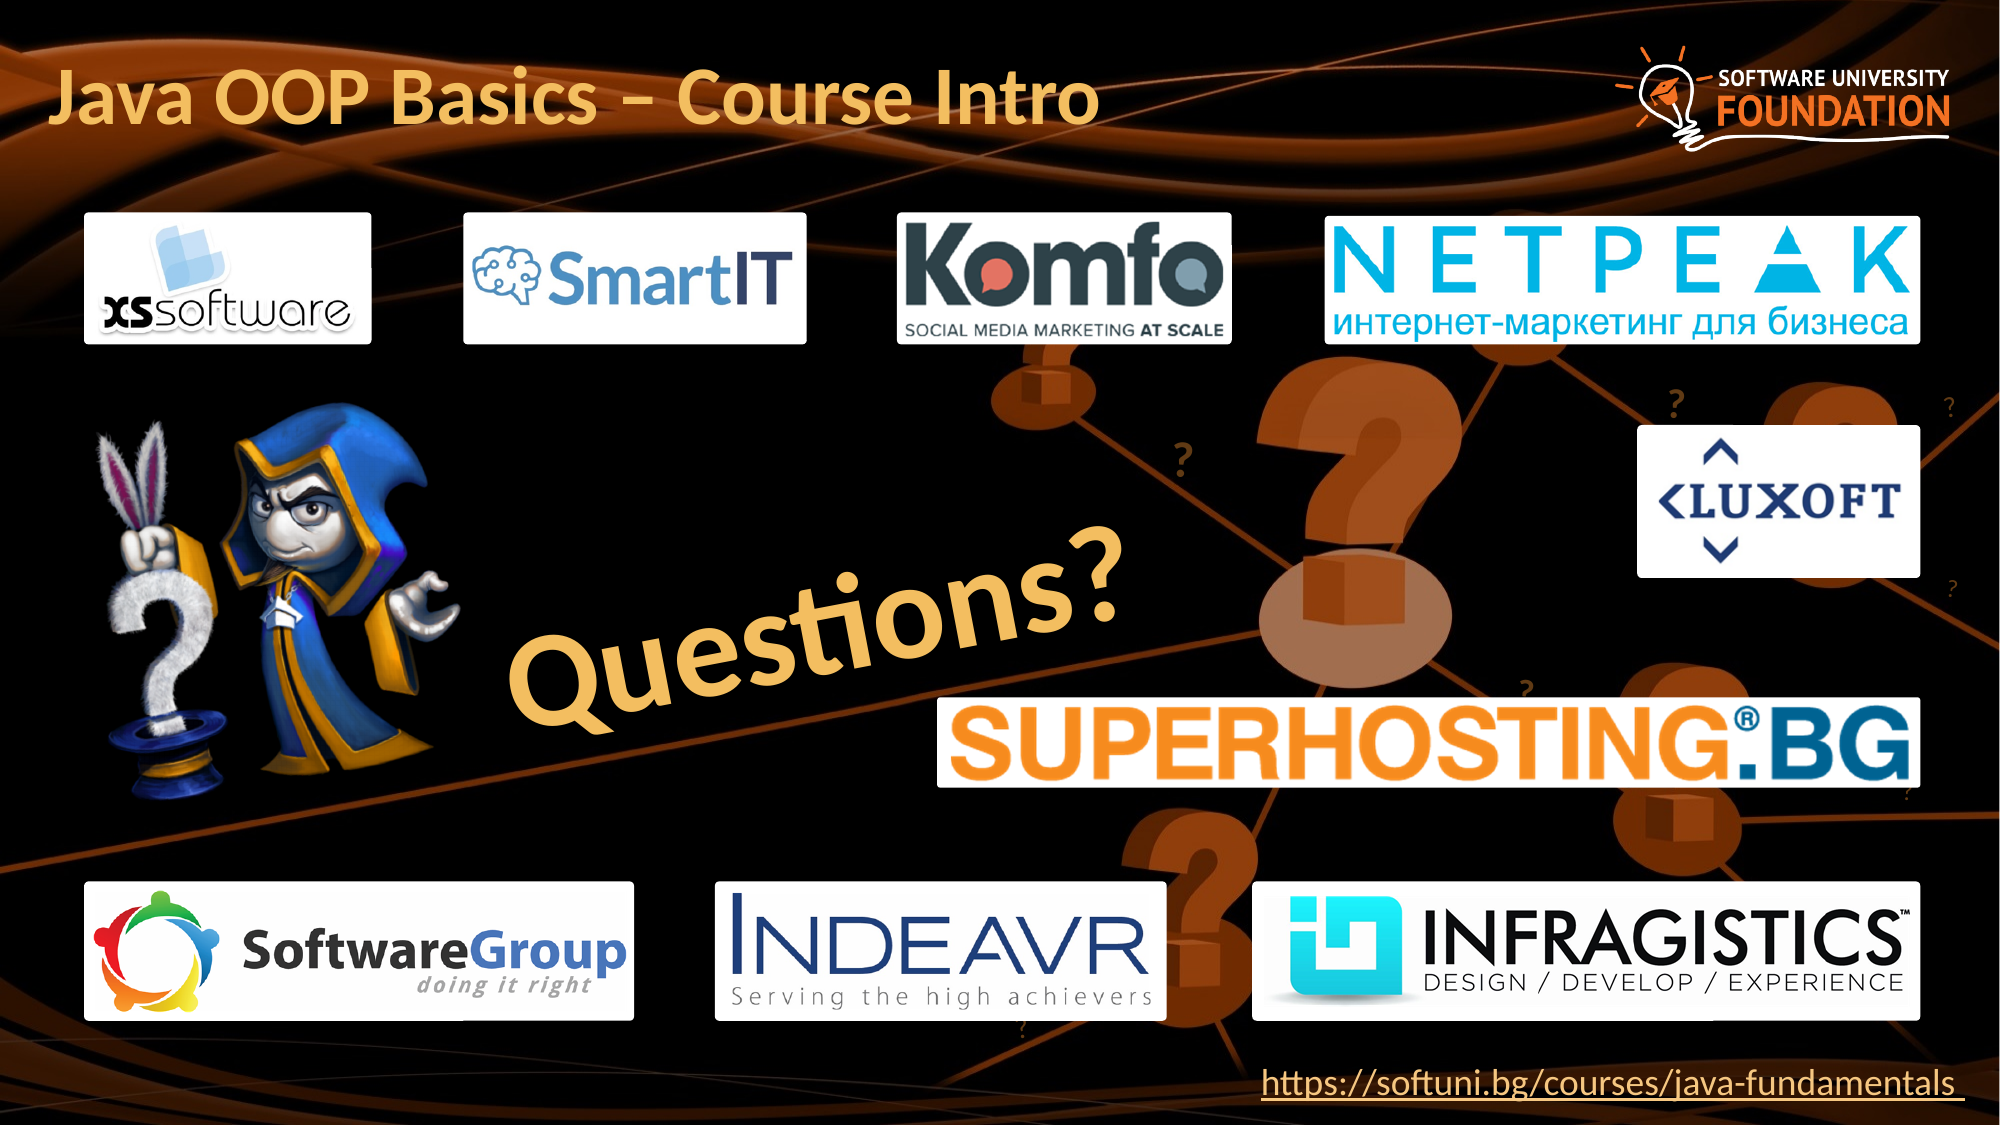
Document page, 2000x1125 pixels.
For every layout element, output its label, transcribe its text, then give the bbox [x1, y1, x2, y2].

list https://softuni.bg/courses/java-fundamentals [250, 1050, 1971, 1108]
picture [0, 0, 2000, 1125]
title Java OOP Basics – Course Intro [30, 6, 1602, 189]
